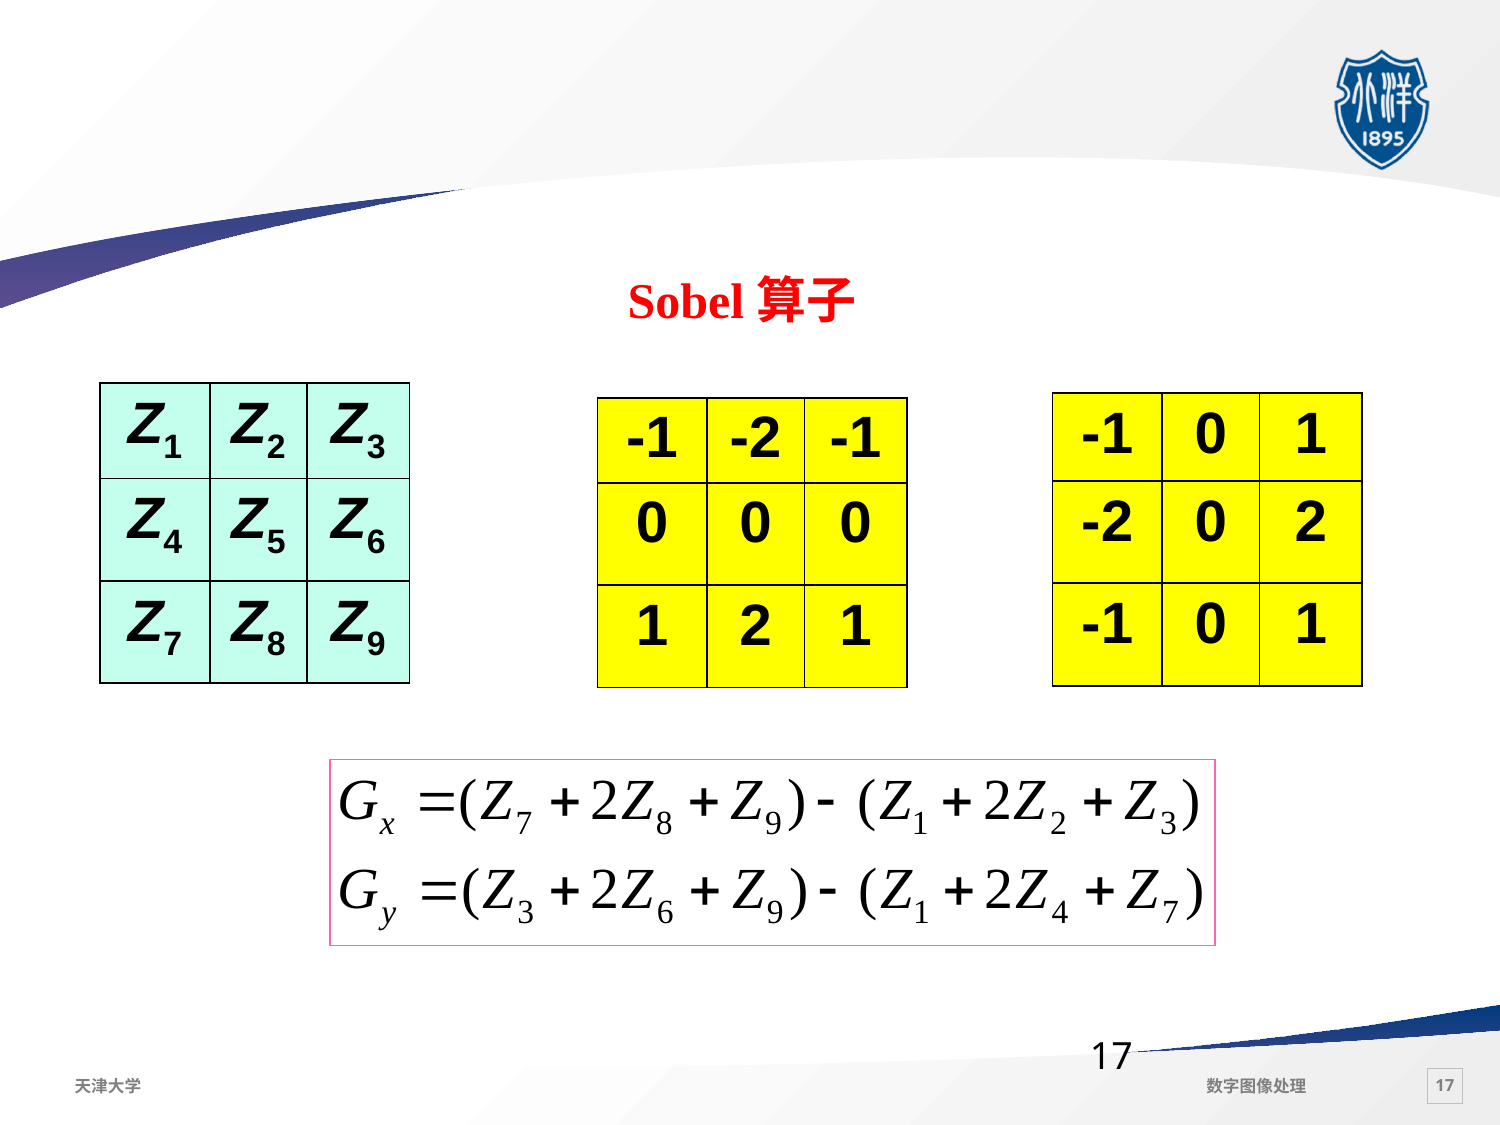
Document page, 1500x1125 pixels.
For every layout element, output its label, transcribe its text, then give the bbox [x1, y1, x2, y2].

table_cell 0 [805, 484, 906, 584]
text_box Sobel算子 [591, 260, 904, 336]
table_cell 1 [805, 586, 906, 687]
table_cell -2 [1053, 482, 1161, 582]
table_cell 0 [708, 484, 804, 584]
table_header Z1 [101, 384, 209, 478]
table_cell Z5 [211, 479, 306, 580]
table_cell -1 [1053, 584, 1161, 685]
table_cell 1 [1260, 584, 1361, 685]
table_cell Z4 [101, 479, 209, 580]
table_header -1 [598, 399, 706, 482]
table_header -1 [805, 399, 906, 482]
table_cell 0 [598, 484, 706, 584]
table_cell 0 [1163, 482, 1259, 582]
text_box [330, 760, 1214, 945]
table_header Z2 [211, 384, 306, 478]
table_header -1 [1053, 394, 1161, 480]
table_cell 2 [708, 586, 804, 687]
table_cell Z8 [211, 582, 306, 682]
table_header -2 [708, 399, 804, 482]
text_box 17 [1074, 1024, 1451, 1103]
table_cell 2 [1260, 482, 1361, 582]
table_header Z3 [308, 384, 409, 478]
table_cell 0 [1163, 584, 1259, 685]
table_cell Z7 [101, 582, 209, 682]
table_cell Z9 [308, 582, 409, 682]
table_header 1 [1260, 394, 1361, 480]
table_cell 1 [598, 586, 706, 687]
table_cell Z6 [308, 479, 409, 580]
picture [1321, 47, 1447, 172]
table_header 0 [1163, 394, 1259, 480]
